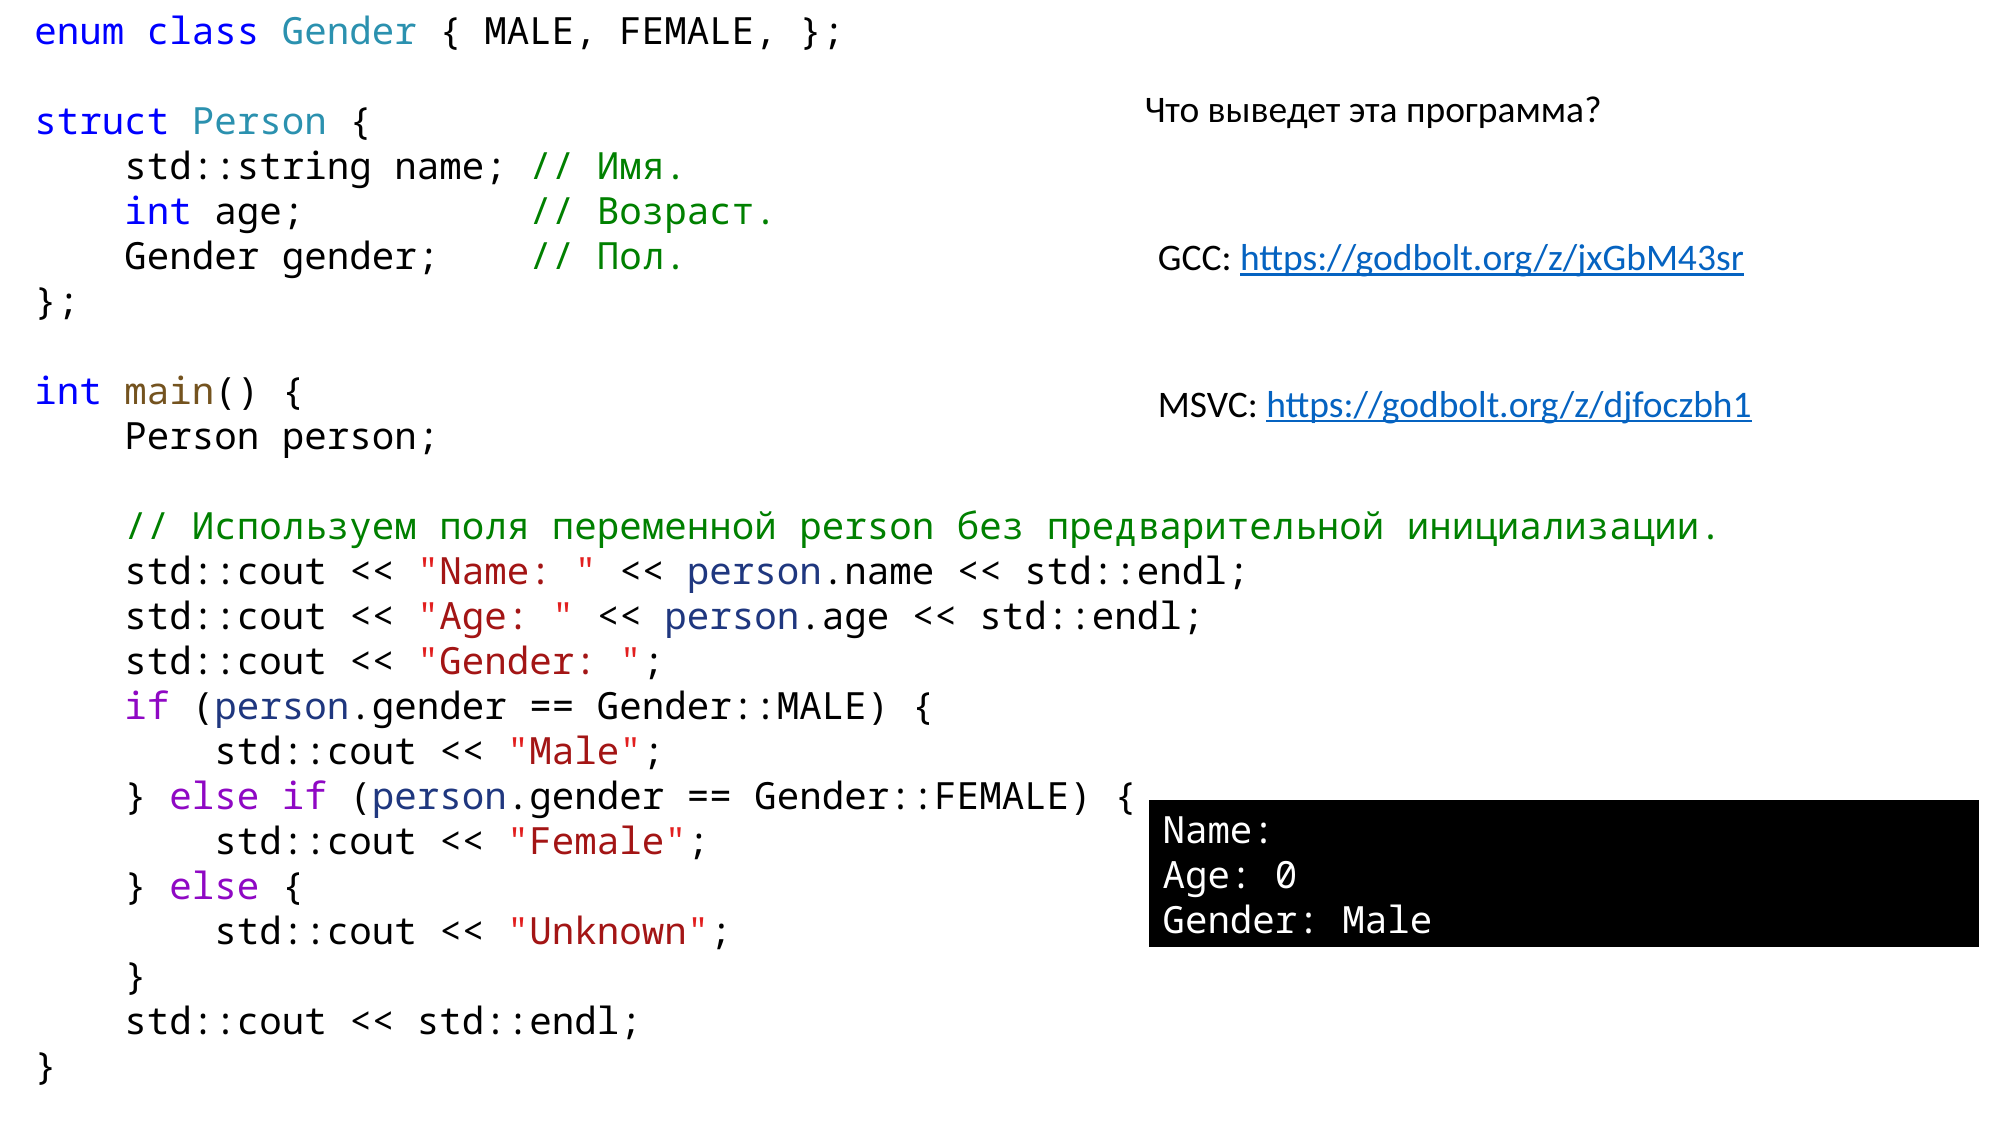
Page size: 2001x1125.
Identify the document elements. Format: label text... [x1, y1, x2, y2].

text_box Name: Age: 0 Gender: Male [1146, 797, 1982, 950]
text_box GCC: https://godbolt.org/z/jxGbM43sr [1143, 225, 1947, 286]
text_box MSVC: https://godbolt.org/z/djfoczbh1 [1143, 372, 1892, 433]
text_box enum class Gender { MALE, FEMALE, }; struct Person { std::string name; // Имя. int age; // Возраст. Gender gender; // Пол. }; int main() { Person person; // Используем поля переменной person без предварительной инициализации. std::cout << "Name: " << person.name << std::endl; std::cout << "Age: " << person.age << std::endl; std::cout << "Gender: "; if (person.gender == Gender::MALE) { std::cout << "Male"; } else if (person.gender == Gender::FEMALE) { std::cout << "Female"; } else { std::cout << "Unknown"; } std::cout << std::endl; } [19, 0, 1827, 1095]
text_box Что выведет эта программа? [1129, 78, 1745, 138]
